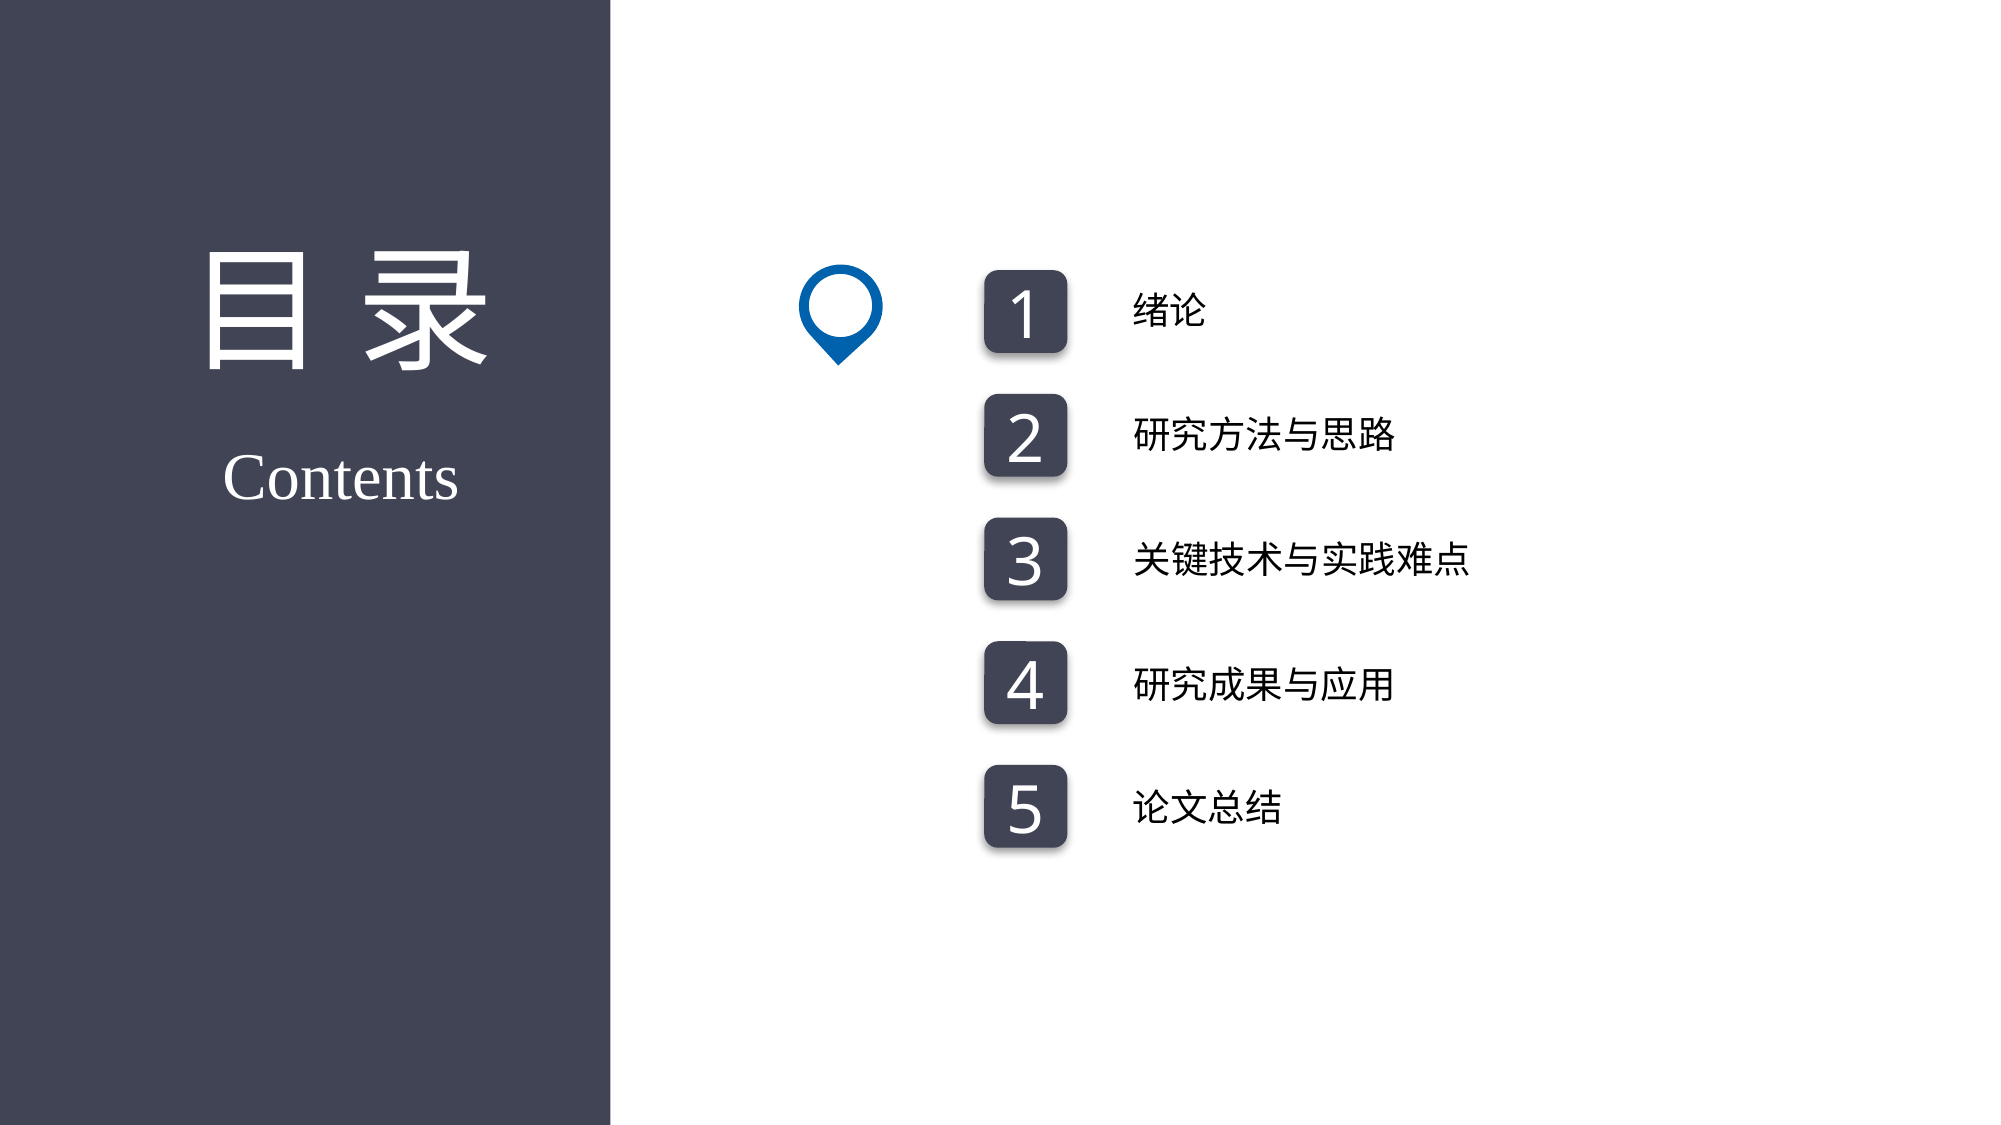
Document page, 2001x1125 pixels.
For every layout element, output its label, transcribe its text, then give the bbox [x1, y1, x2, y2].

text_box 研究成果与应用 [1118, 653, 1411, 714]
text_box [0, 0, 611, 1125]
text_box 1 [983, 269, 1069, 355]
text_box 绪论 [1117, 280, 1223, 340]
text_box 关键技术与实践难点 [1118, 528, 1486, 589]
text_box Contents [207, 425, 475, 521]
text_box 2 [983, 392, 1069, 478]
text_box 4 [983, 640, 1069, 726]
text_box 目 录 [173, 214, 509, 395]
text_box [799, 265, 882, 348]
text_box 3 [983, 516, 1069, 602]
text_box 5 [983, 763, 1069, 849]
text_box 研究方法与思路 [1118, 403, 1411, 464]
text_box 论文总结 [1117, 776, 1298, 836]
